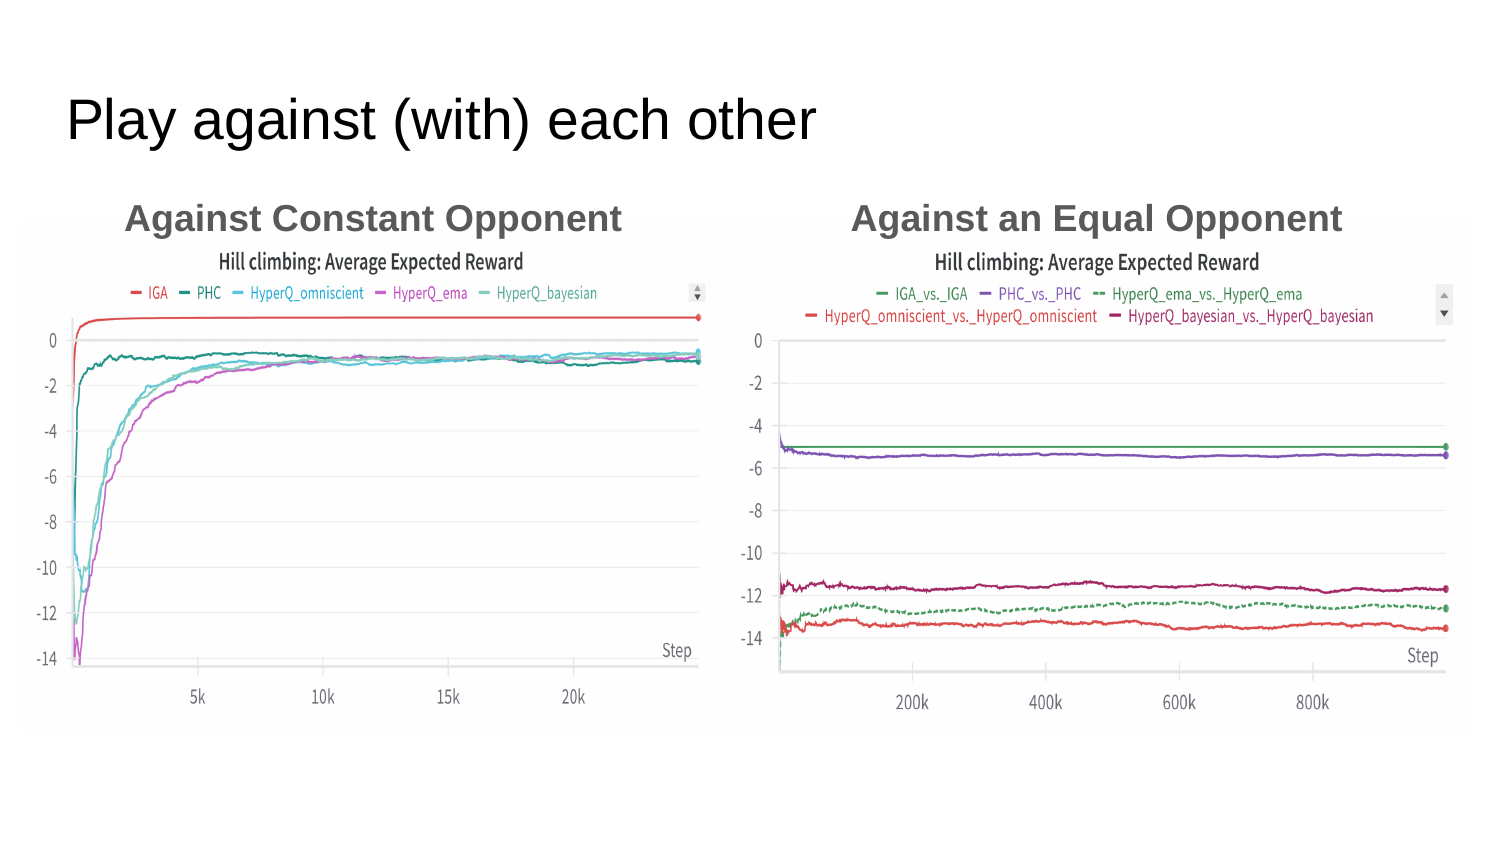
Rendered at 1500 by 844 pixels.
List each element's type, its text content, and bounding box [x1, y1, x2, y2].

title Play against (with) each other [51, 72, 1449, 167]
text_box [18, 178, 721, 733]
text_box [722, 178, 1472, 739]
